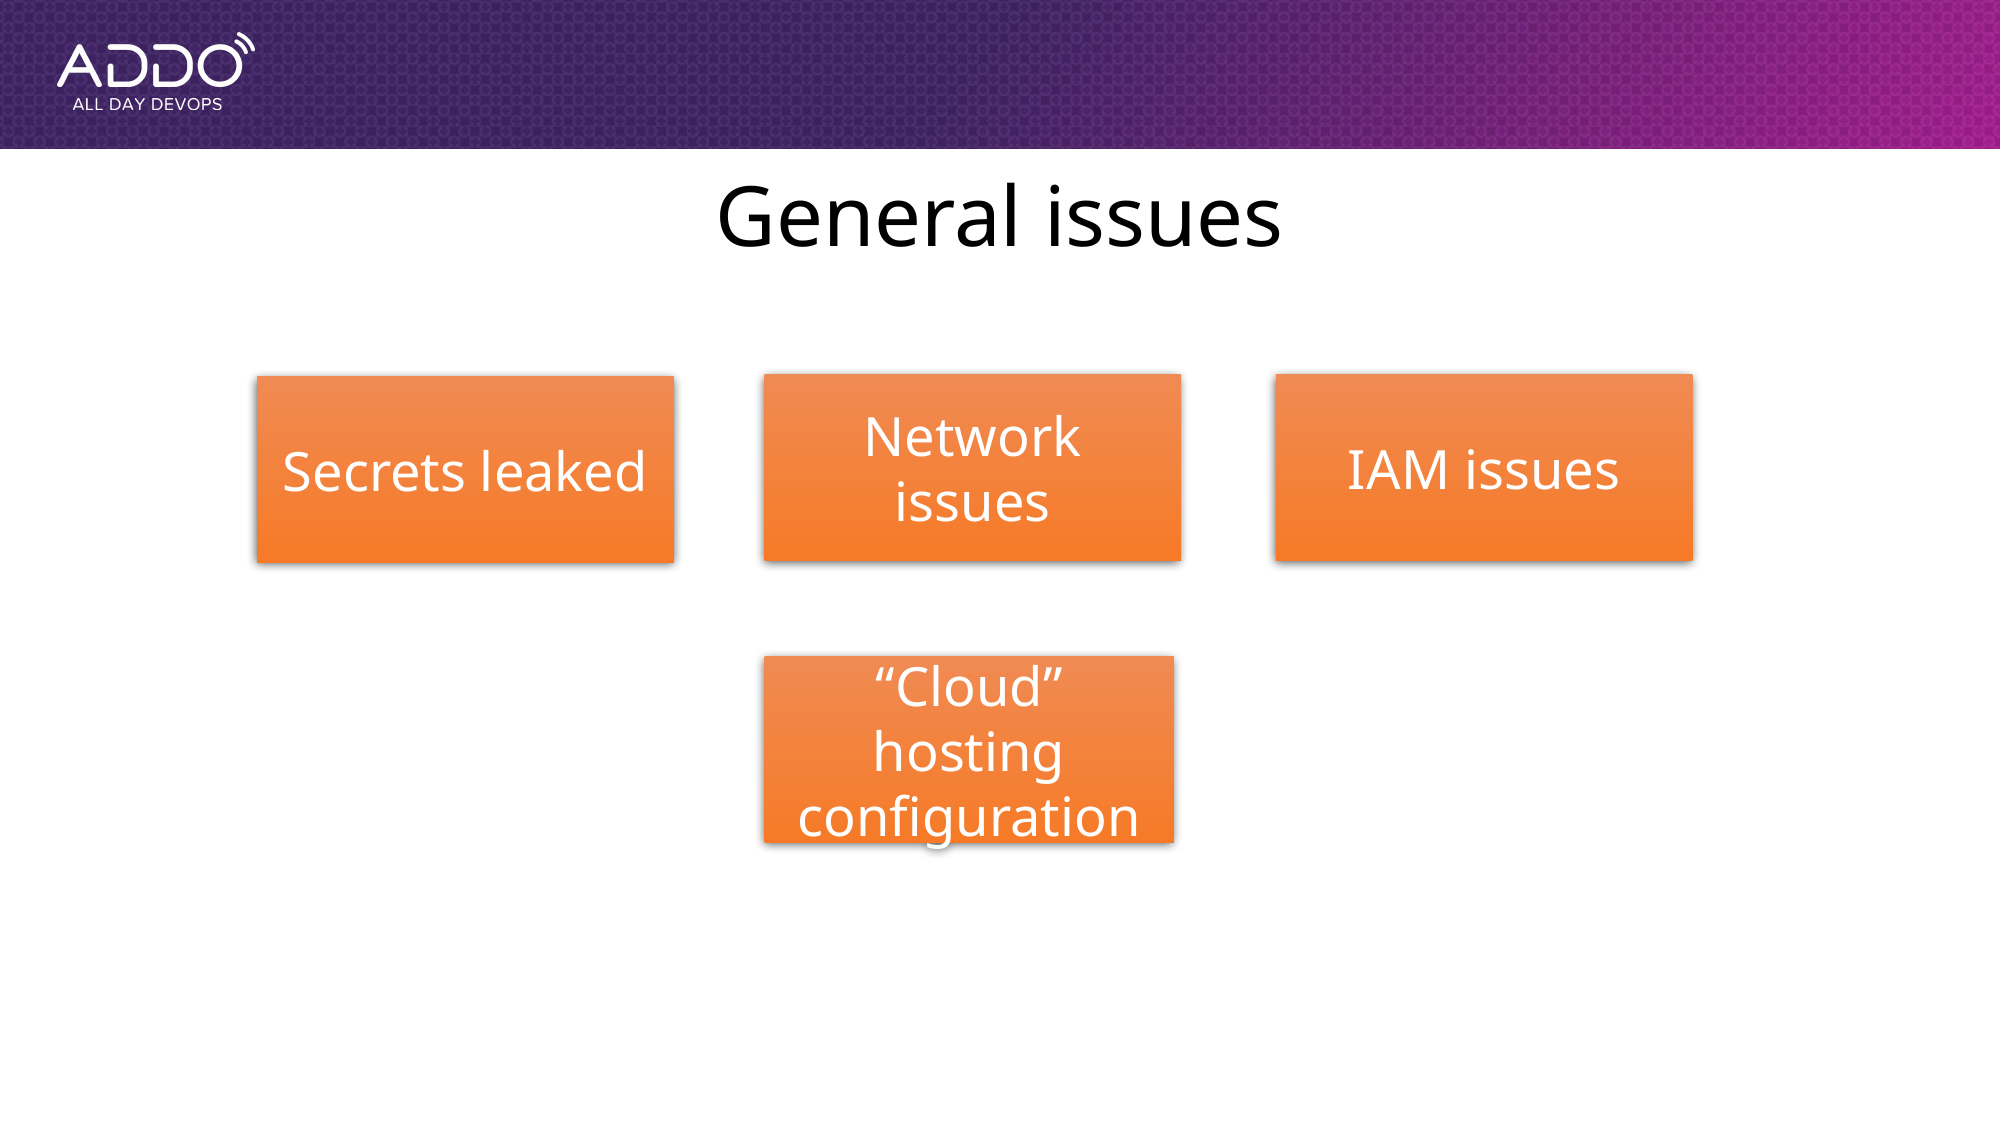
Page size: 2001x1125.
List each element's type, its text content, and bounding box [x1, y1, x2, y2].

text_box Network issues [764, 374, 1182, 561]
text_box “Cloud” hosting configuration [764, 656, 1174, 843]
picture [57, 32, 255, 110]
text_box Secrets leaked [257, 376, 674, 563]
title General issues [15, 167, 1985, 355]
text_box IAM issues [1275, 374, 1693, 561]
